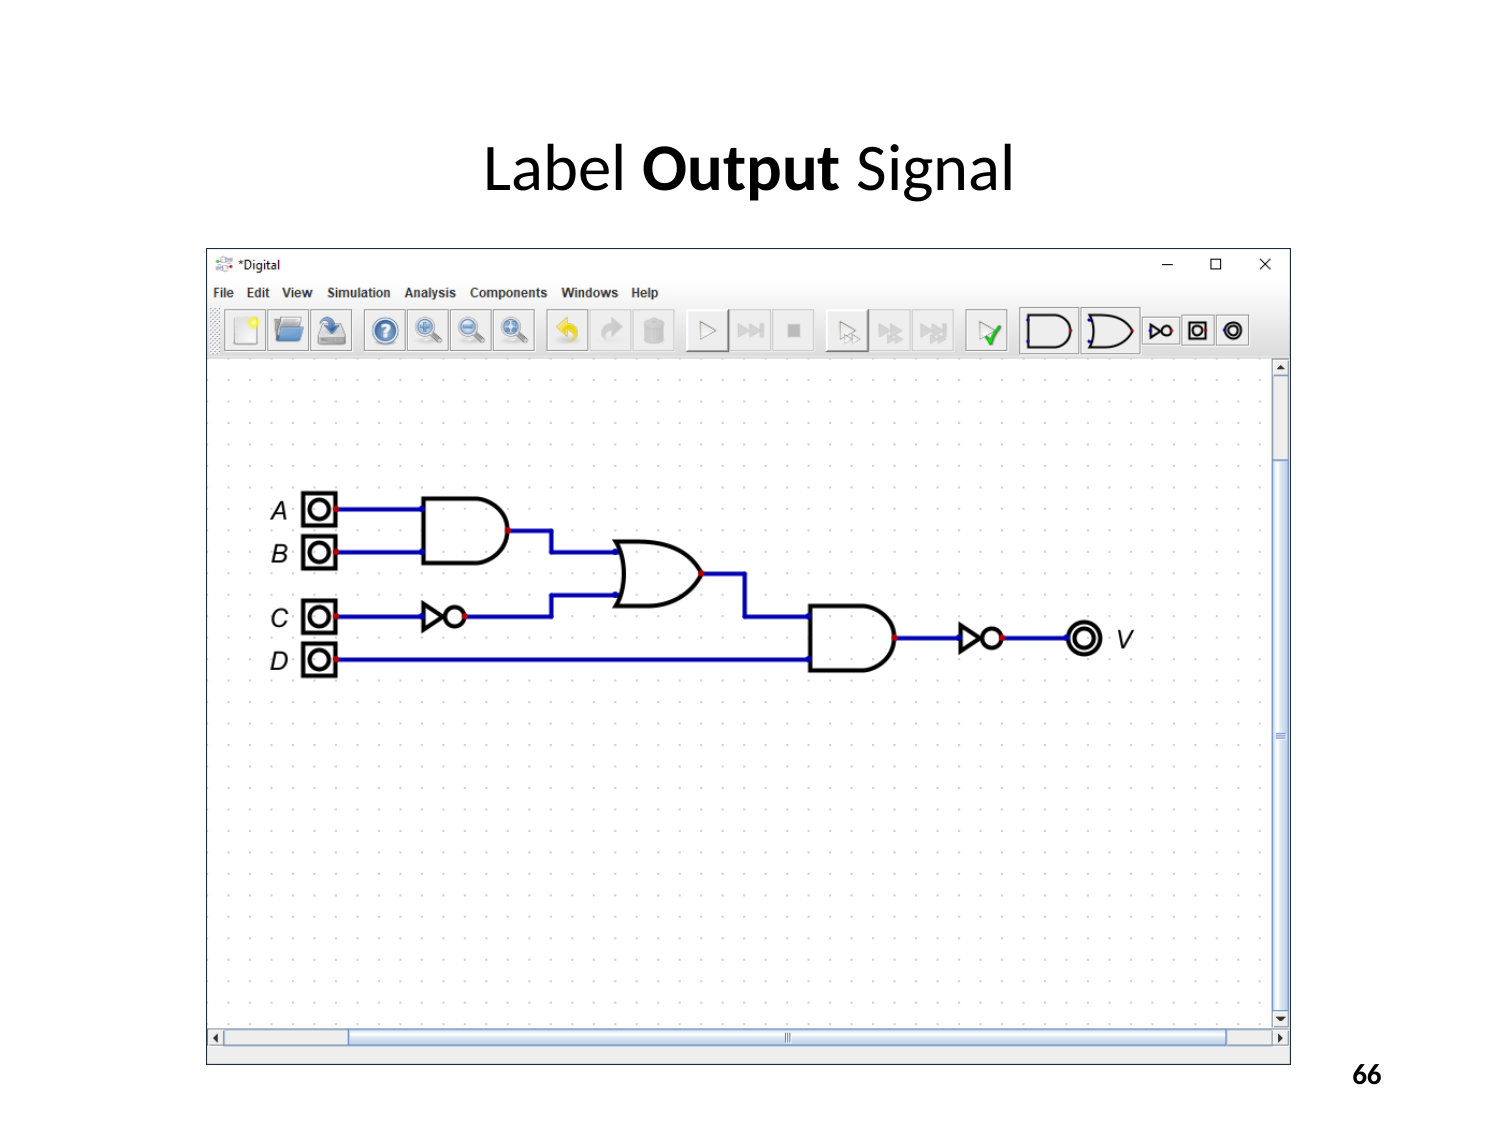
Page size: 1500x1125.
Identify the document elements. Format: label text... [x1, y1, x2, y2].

picture [206, 248, 1291, 1065]
slide_number 66 [1059, 1042, 1397, 1103]
title Label Output Signal [103, 59, 1397, 278]
